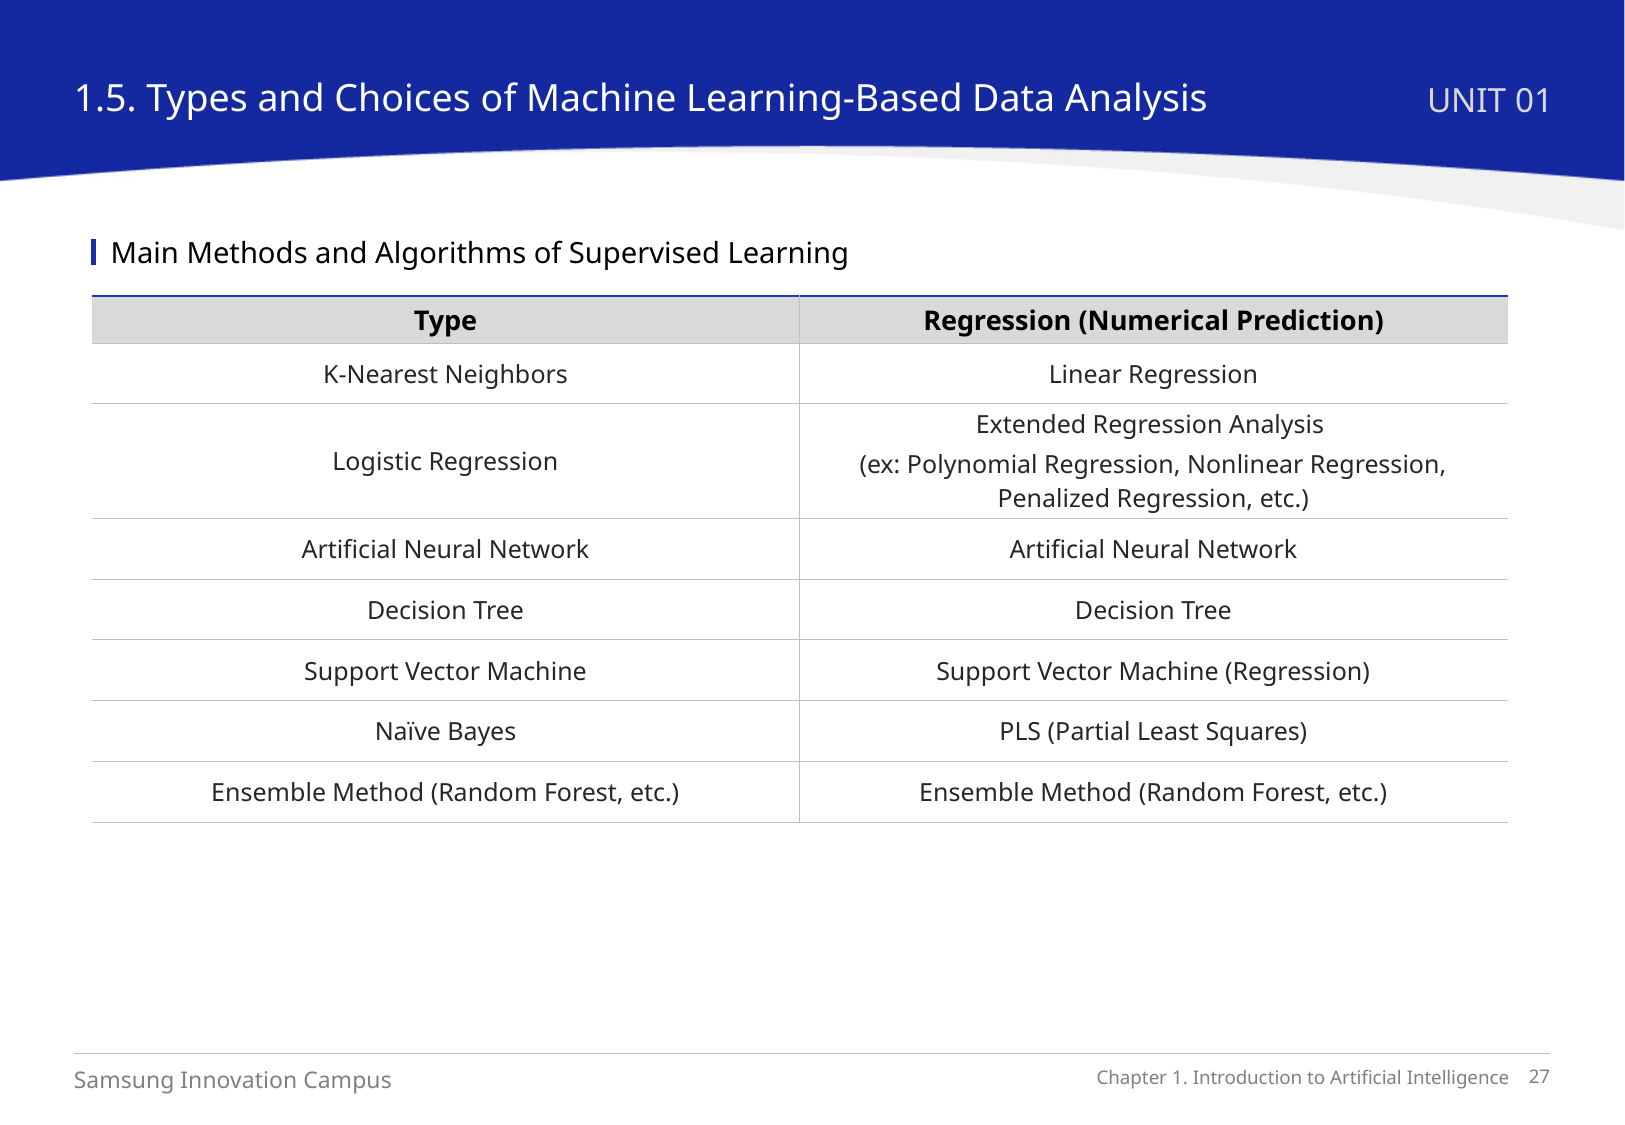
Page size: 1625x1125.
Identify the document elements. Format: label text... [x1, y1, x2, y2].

table_cell Support Vector Machine [92, 640, 799, 700]
table_cell Naïve Bayes [92, 701, 799, 761]
table_cell Extended Regression Analysis (ex: Polynomial Regression, Nonlinear Regression, Penalized Regression, etc.) [800, 404, 1508, 518]
table_cell Decision Tree [800, 580, 1508, 639]
table_cell Linear Regression [800, 344, 1508, 403]
table_cell Logistic Regression [92, 404, 799, 518]
table_cell Support Vector Machine (Regression) [800, 640, 1508, 700]
table_cell Artificial Neural Network [92, 519, 799, 579]
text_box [73, 73, 1554, 120]
table_cell K-Nearest Neighbors [92, 344, 799, 403]
table_cell PLS (Partial Least Squares) [800, 701, 1508, 761]
table_cell Artificial Neural Network [800, 519, 1508, 579]
table_cell Ensemble Method (Random Forest, etc.) [800, 762, 1508, 822]
table_header Regression (Numerical Prediction) [800, 297, 1508, 343]
table_header Type [92, 297, 799, 343]
text_box Main Methods and Algorithms of Supervised Learning [91, 233, 1599, 270]
table_cell Decision Tree [92, 580, 799, 639]
table_cell Ensemble Method (Random Forest, etc.) [92, 762, 799, 822]
picture [0, 0, 1625, 1125]
